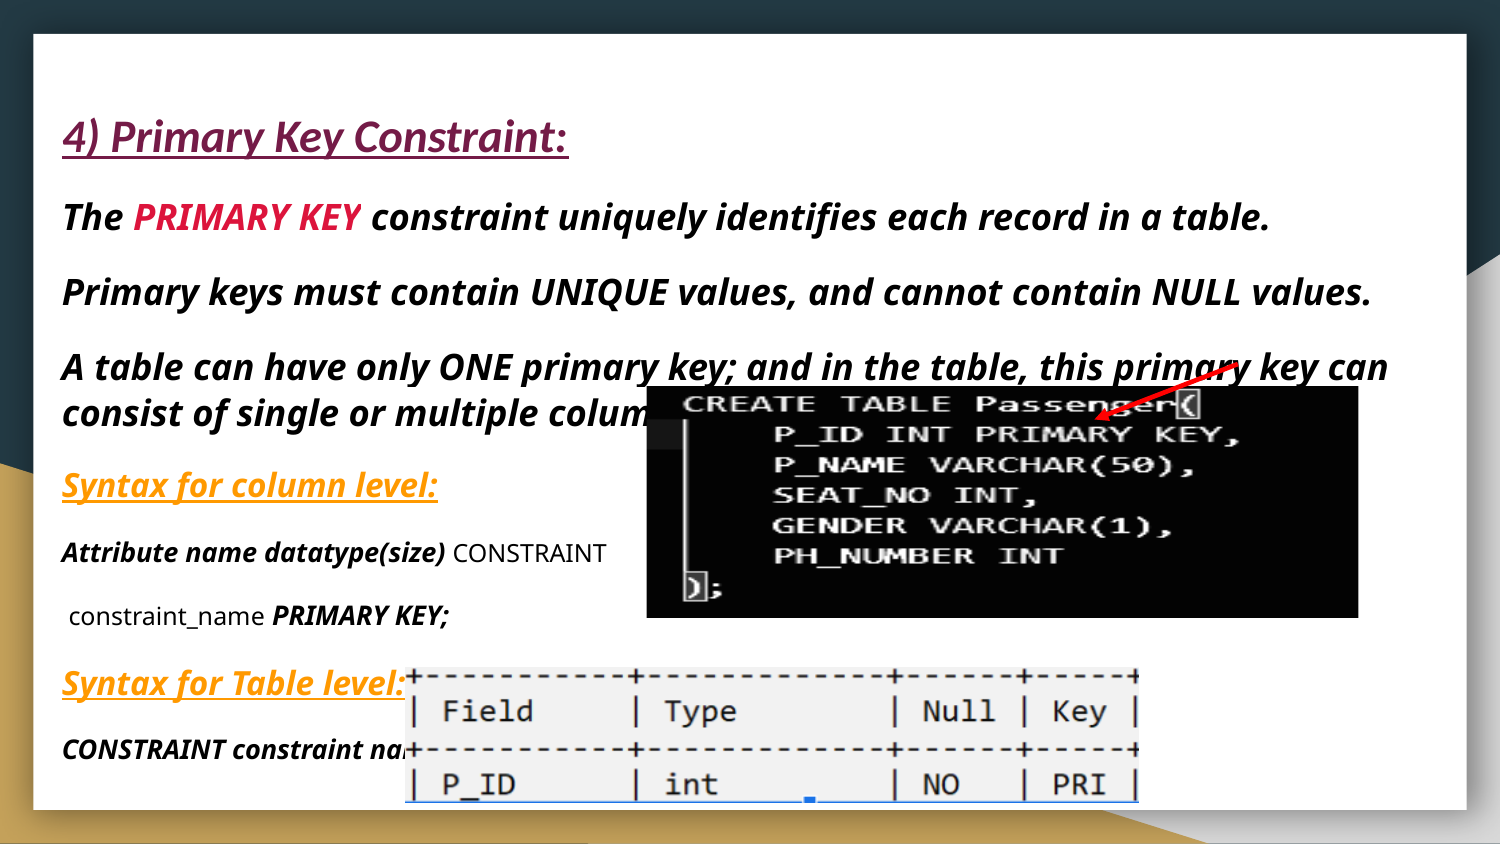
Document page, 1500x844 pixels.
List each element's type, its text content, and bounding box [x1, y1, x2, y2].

picture [646, 386, 1359, 618]
list 4) Primary Key Constraint: The PRIMARY KEY constraint uniquely identifies each record in a table. Primary keys must contain UNIQUE values, and cannot contain NULL values. A table can have only ONE primary key; and in the table, this primary key can consist of single or multiple columns (fields). Syntax for column level: Attribute name datatype(size) CONSTRAINT constraint_name PRIMARY KEY; Syntax for Table level: CONSTRAINT constraint name PRIMARY KEY(column names); [46, 30, 1453, 813]
picture [404, 667, 1139, 803]
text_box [1094, 363, 1239, 420]
